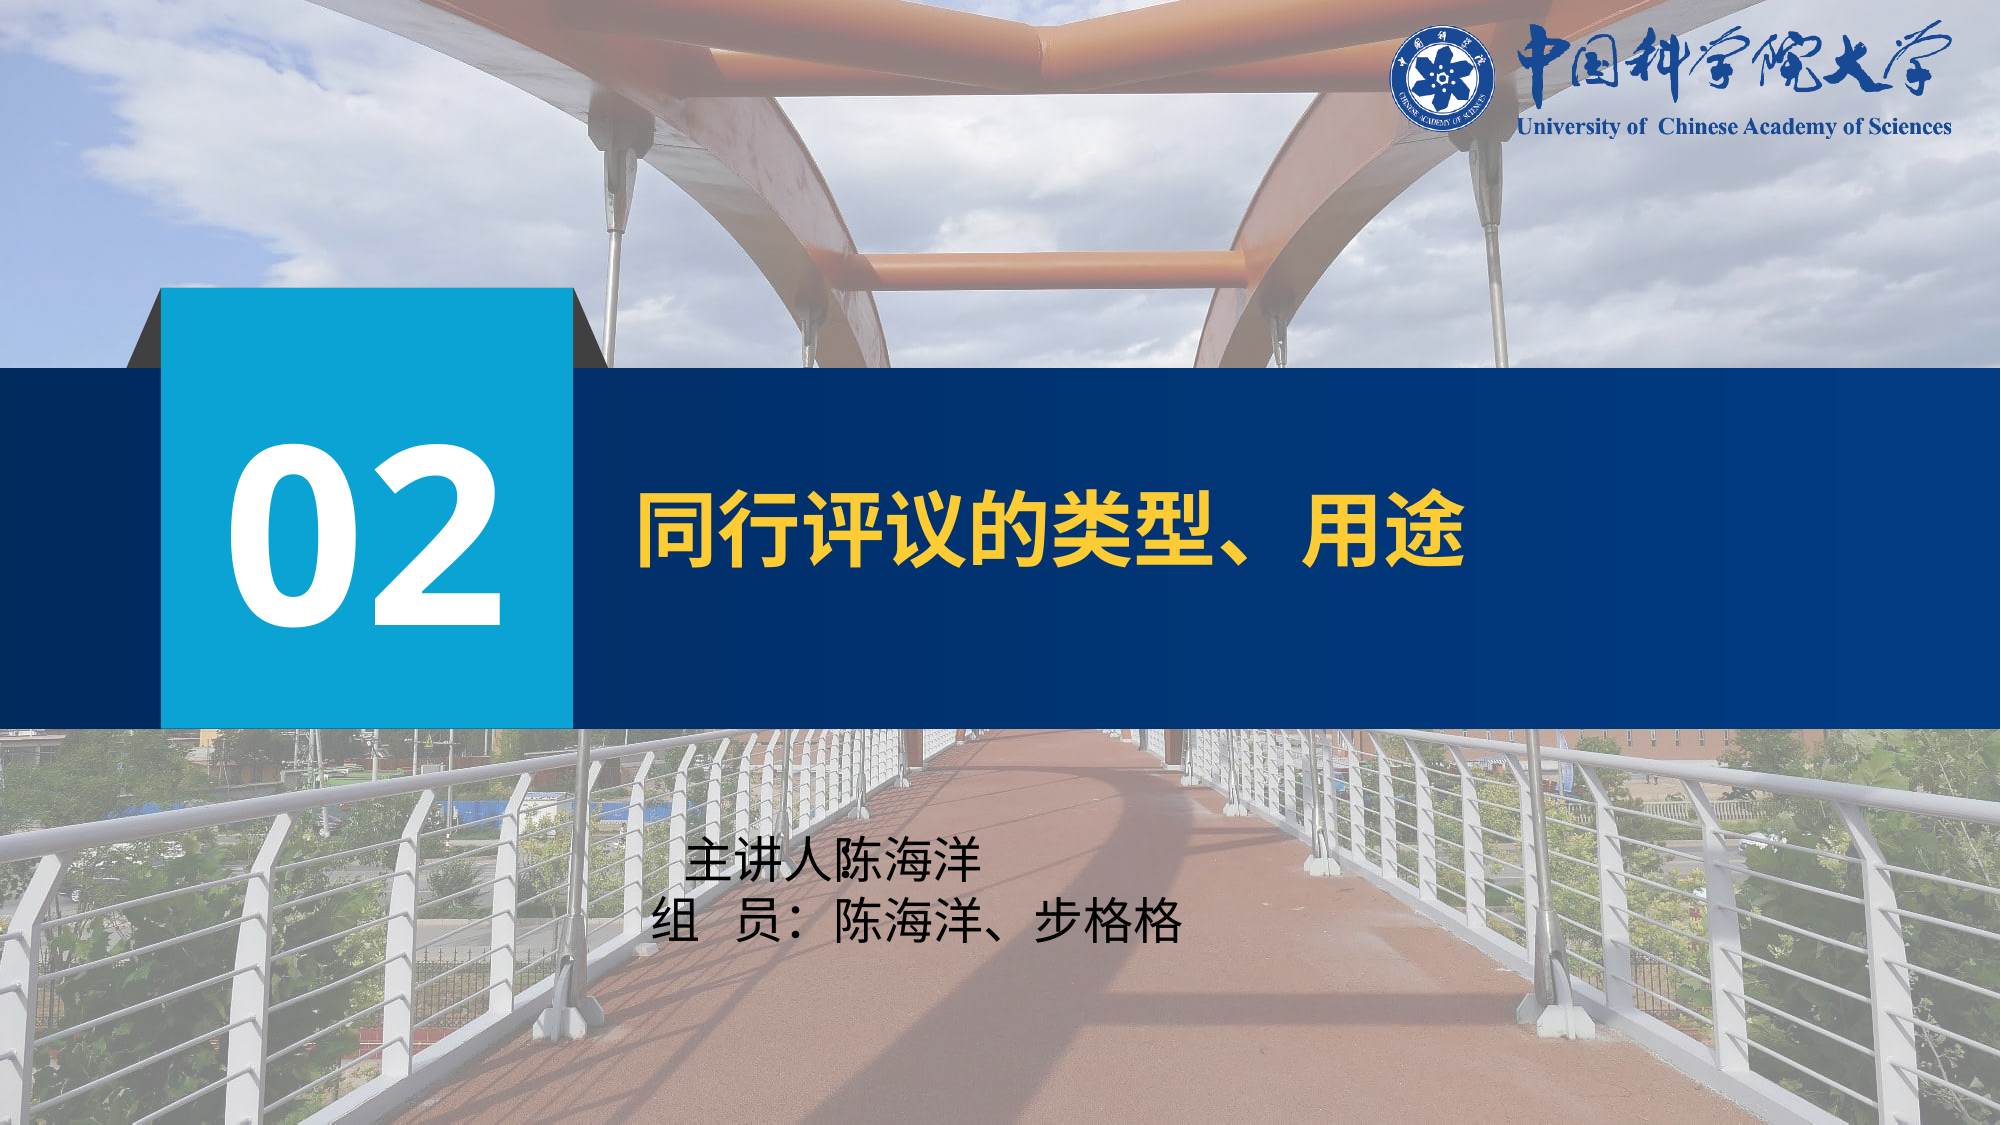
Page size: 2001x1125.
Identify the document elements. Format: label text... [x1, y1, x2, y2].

text_box [126, 289, 160, 368]
text_box [160, 287, 574, 729]
text_box 02 [207, 368, 524, 683]
text_box 主讲人： 组 员： [619, 821, 818, 957]
text_box [0, 368, 160, 729]
text_box [574, 368, 2000, 729]
text_box [574, 288, 609, 368]
text_box 同行评议的类型、用途 [619, 469, 1524, 584]
text_box 陈海洋、步格格 [818, 882, 1199, 957]
picture [1389, 20, 1952, 139]
text_box 陈海洋 [818, 821, 999, 882]
